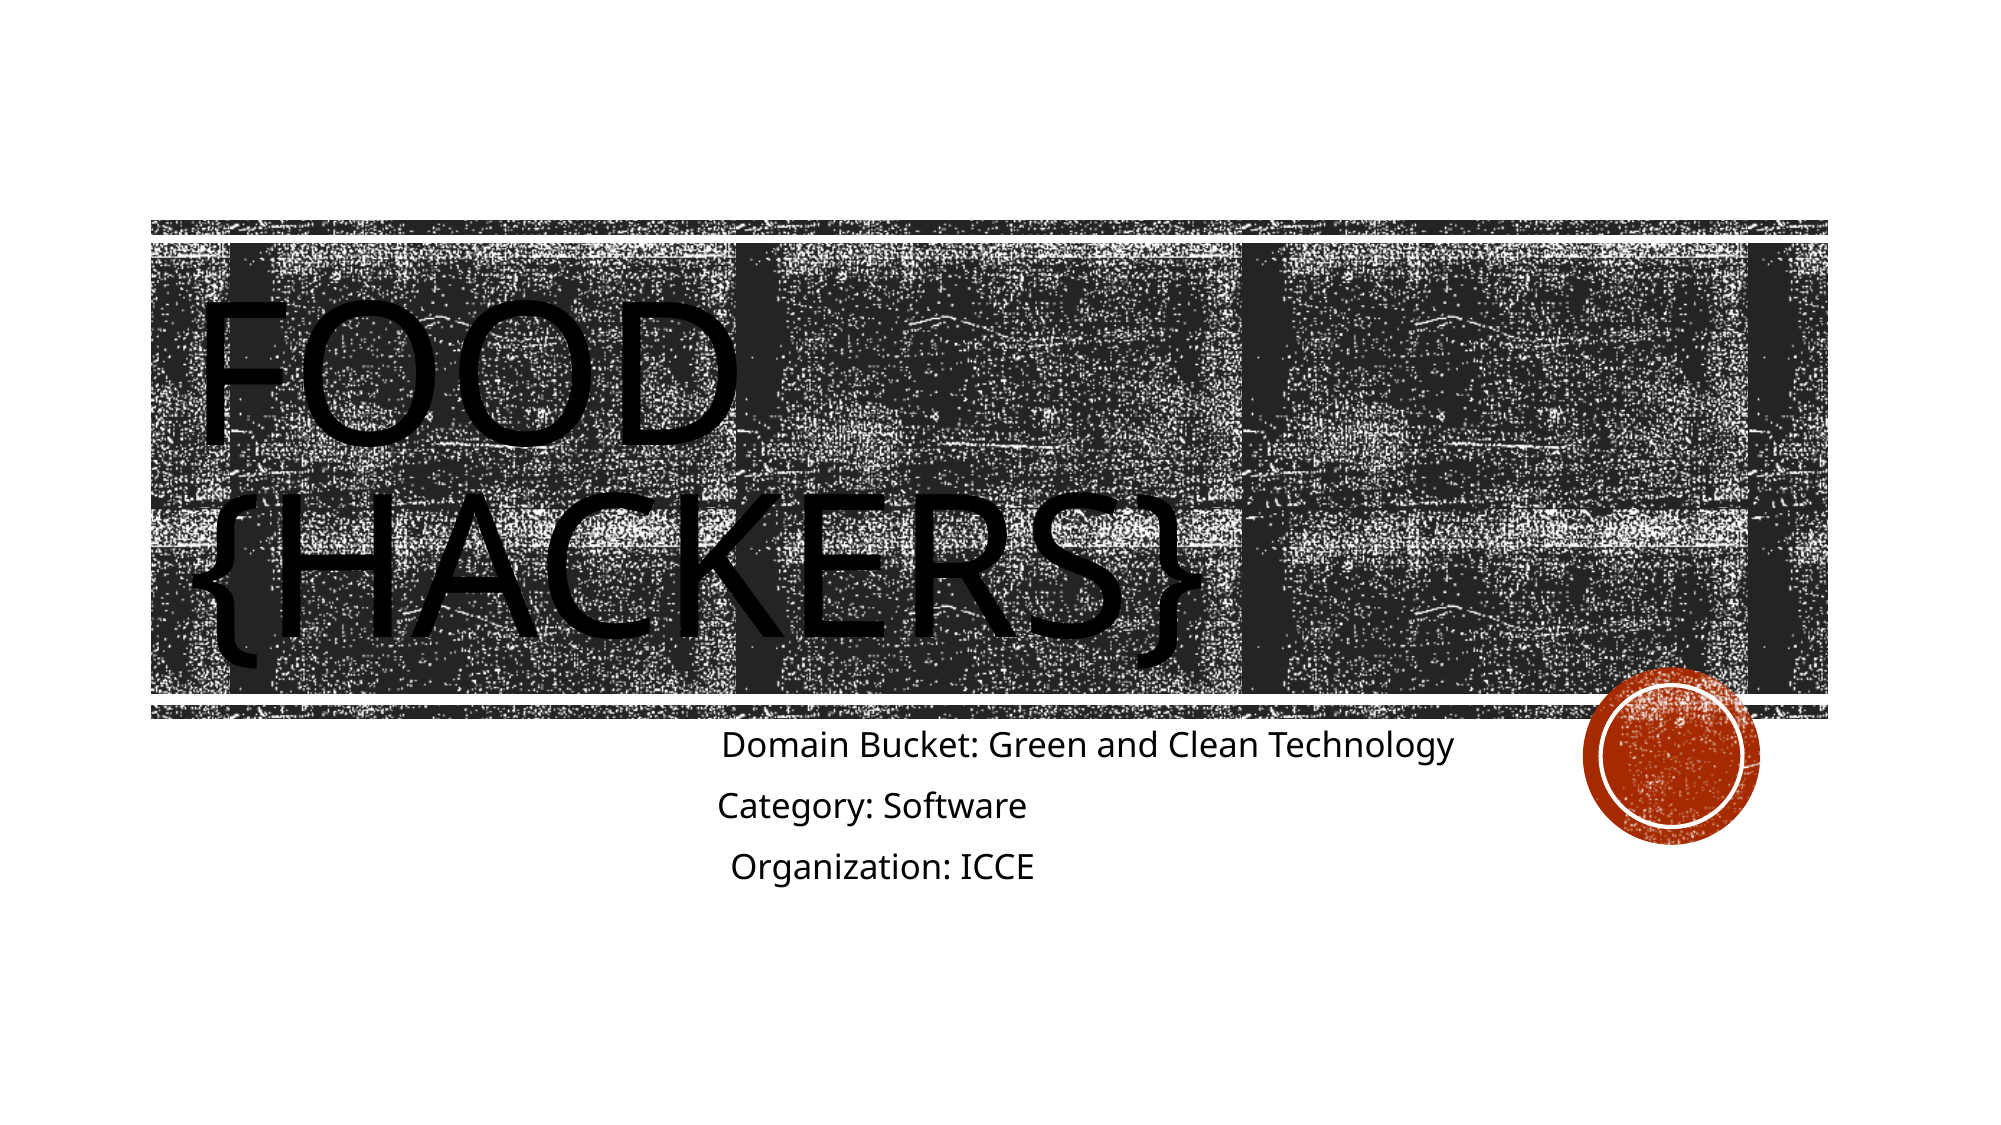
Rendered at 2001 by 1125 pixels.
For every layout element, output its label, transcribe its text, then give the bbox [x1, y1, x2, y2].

title Food {Hackers} [172, 234, 1808, 733]
subtitle Domain Bucket: Green and Clean Technology Category: Software Organization: ICCE [175, 720, 1470, 896]
